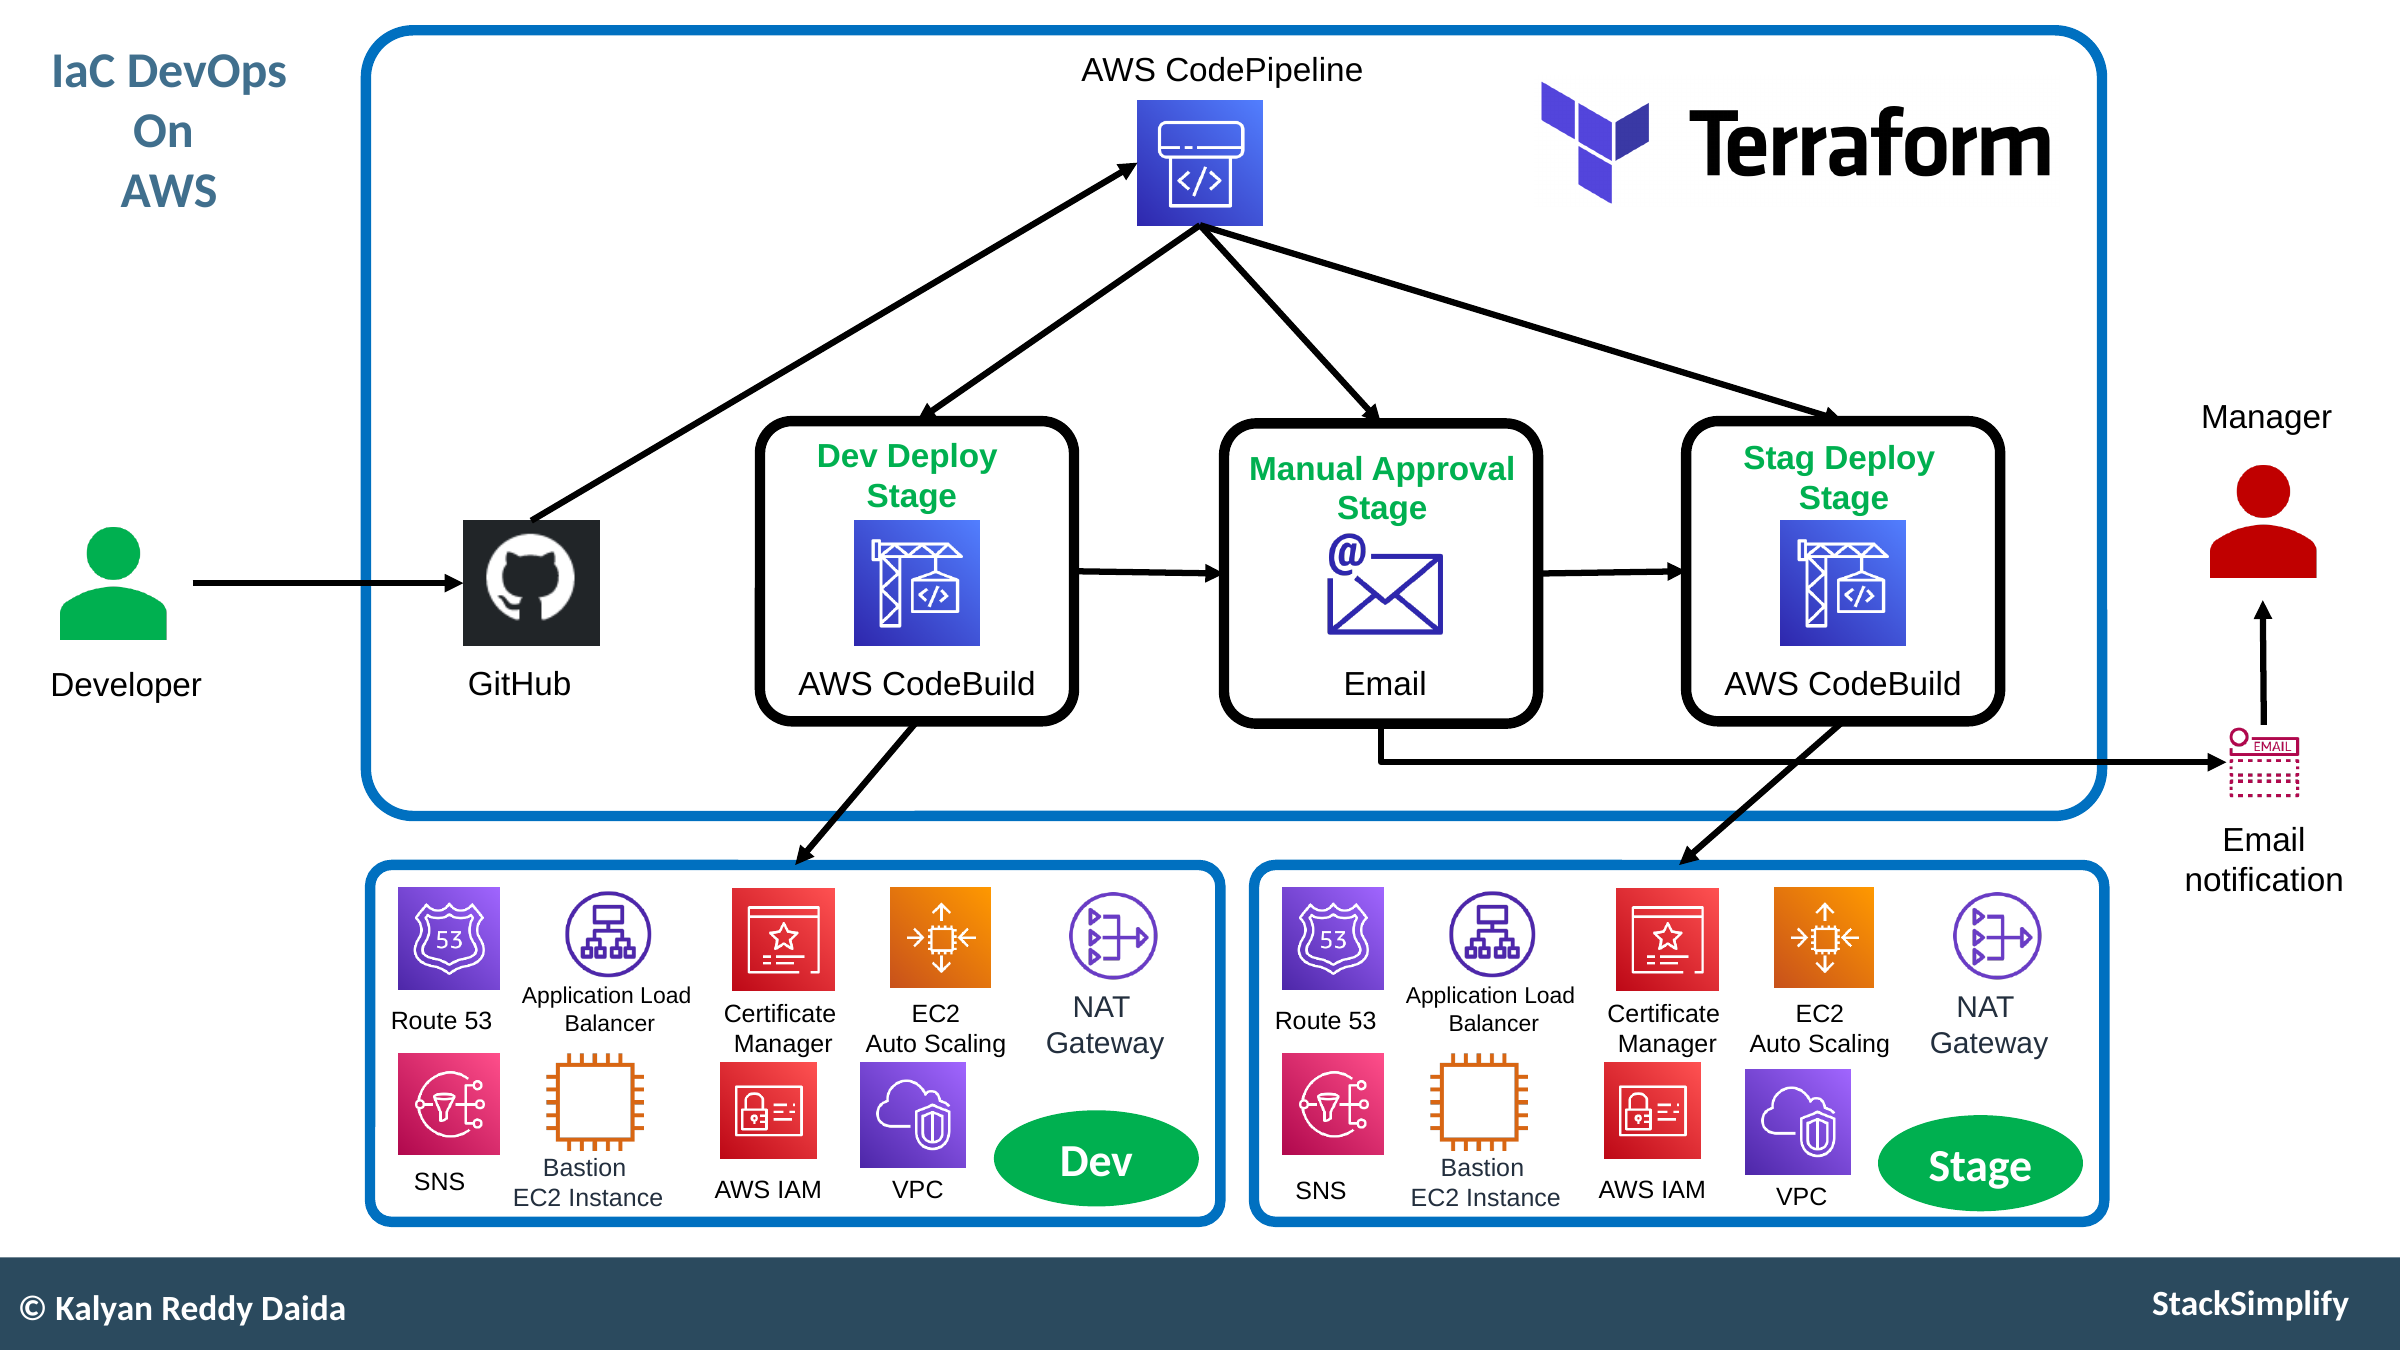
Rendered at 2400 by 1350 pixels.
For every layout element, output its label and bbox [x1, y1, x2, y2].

picture [889, 887, 991, 988]
text_box [2173, 387, 2360, 443]
picture [1744, 1069, 1851, 1175]
picture [1066, 888, 1160, 982]
picture [1824, 520, 1906, 647]
picture [463, 520, 600, 646]
picture [2183, 440, 2343, 601]
picture [1950, 888, 2044, 982]
picture [1615, 887, 1719, 991]
text_box [192, 28, 2107, 1224]
picture [2226, 724, 2302, 800]
picture [397, 887, 500, 990]
picture [561, 886, 655, 981]
picture [543, 1051, 646, 1153]
picture [1604, 1062, 1701, 1159]
picture [860, 1062, 967, 1168]
text_box [19, 30, 319, 226]
text_box [33, 655, 220, 711]
picture [1281, 887, 1384, 990]
picture [1533, 75, 2060, 207]
picture [732, 887, 835, 991]
picture [398, 1053, 500, 1155]
picture [1780, 520, 1784, 647]
footer [0, 1269, 810, 1342]
picture [33, 503, 193, 663]
picture [720, 1062, 817, 1159]
picture [854, 521, 980, 647]
picture [1137, 99, 1263, 224]
picture [1445, 886, 1539, 981]
text_box [2150, 810, 2378, 906]
picture [1773, 887, 1875, 988]
picture [1322, 520, 1448, 647]
picture [1427, 1051, 1530, 1153]
picture [1282, 1053, 1384, 1155]
